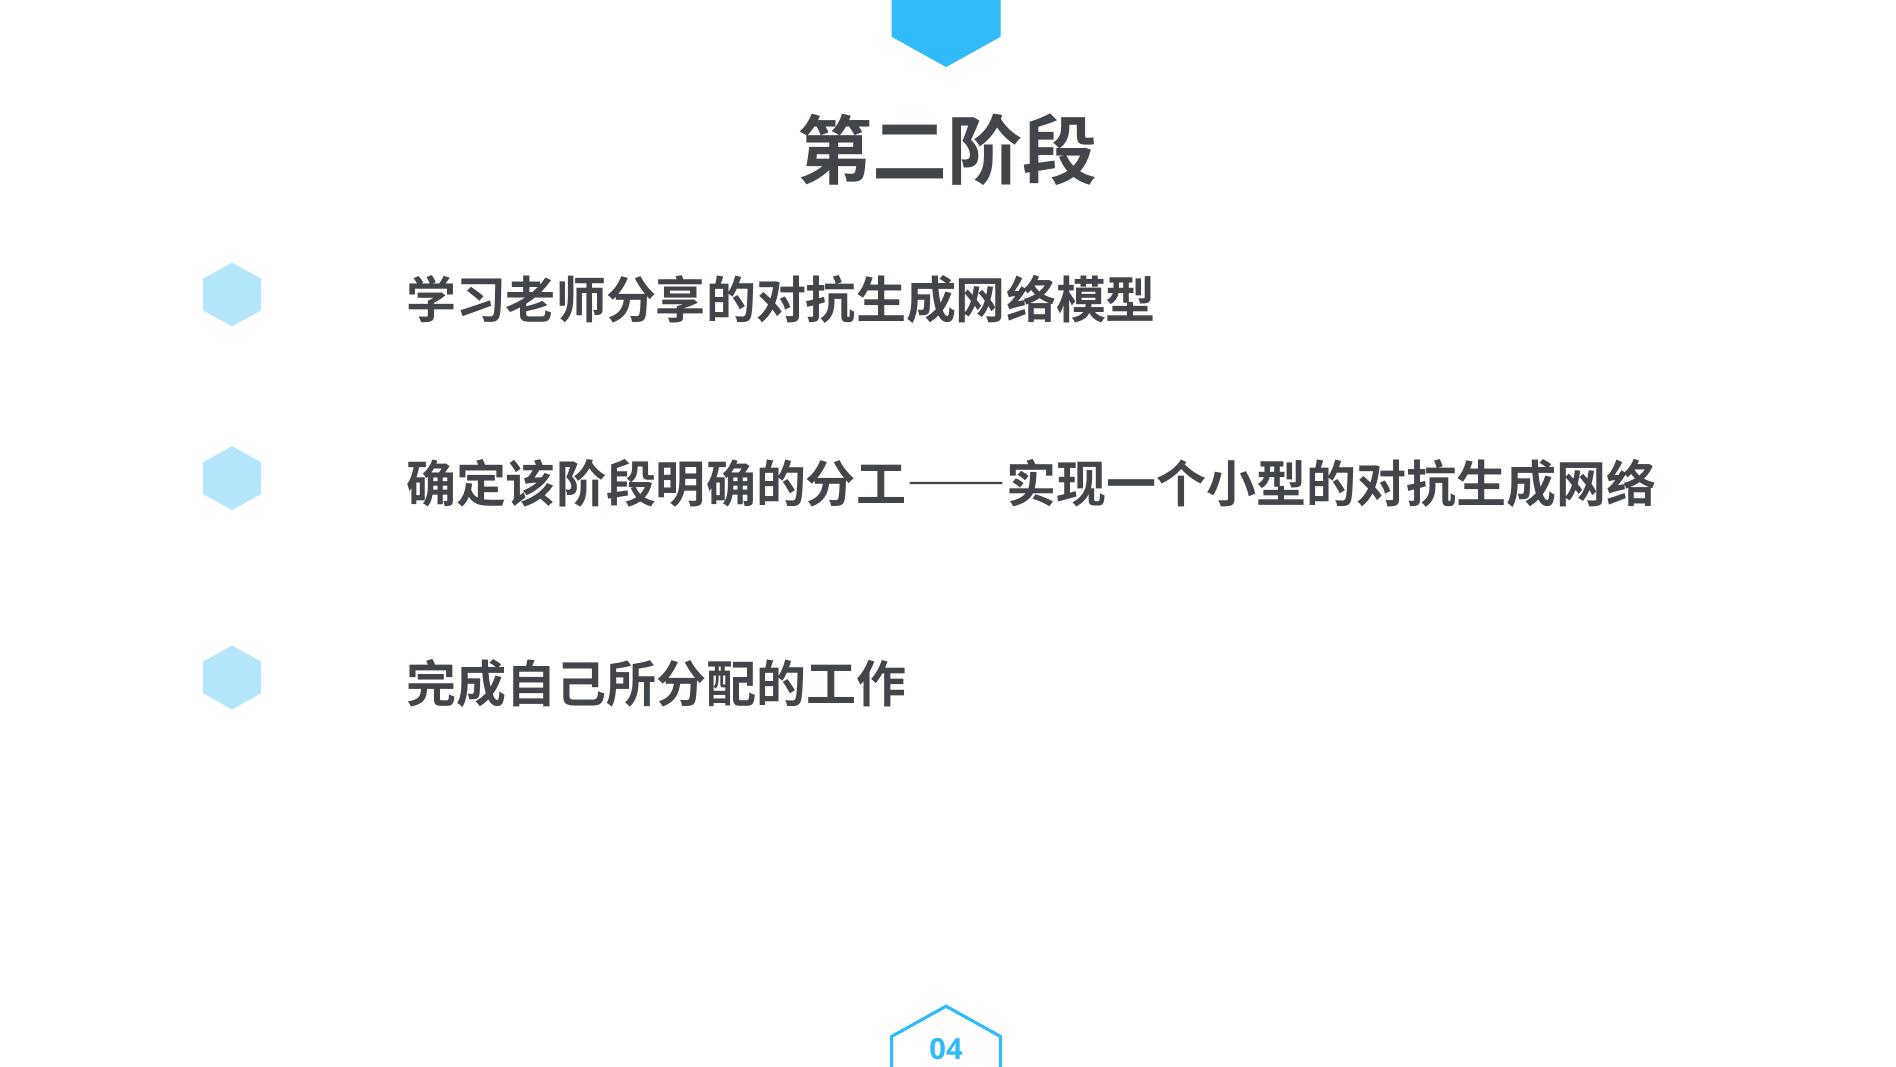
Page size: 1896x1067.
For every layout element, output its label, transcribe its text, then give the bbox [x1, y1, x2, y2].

text_box 确定该阶段明确的分工——实现一个小型的对抗生成网络 [400, 441, 1739, 515]
text_box 完成自己所分配的工作 [400, 640, 1634, 714]
text_box [203, 645, 261, 710]
text_box [917, 1006, 975, 1022]
text_box [993, 1032, 1001, 1067]
text_box 第二阶段 [533, 87, 1362, 196]
text_box [891, 0, 1001, 68]
text_box [203, 262, 261, 327]
text_box [203, 446, 261, 511]
text_box 04 [899, 1022, 993, 1067]
text_box [891, 1032, 899, 1067]
text_box 学习老师分享的对抗生成网络模型 [400, 257, 1646, 332]
